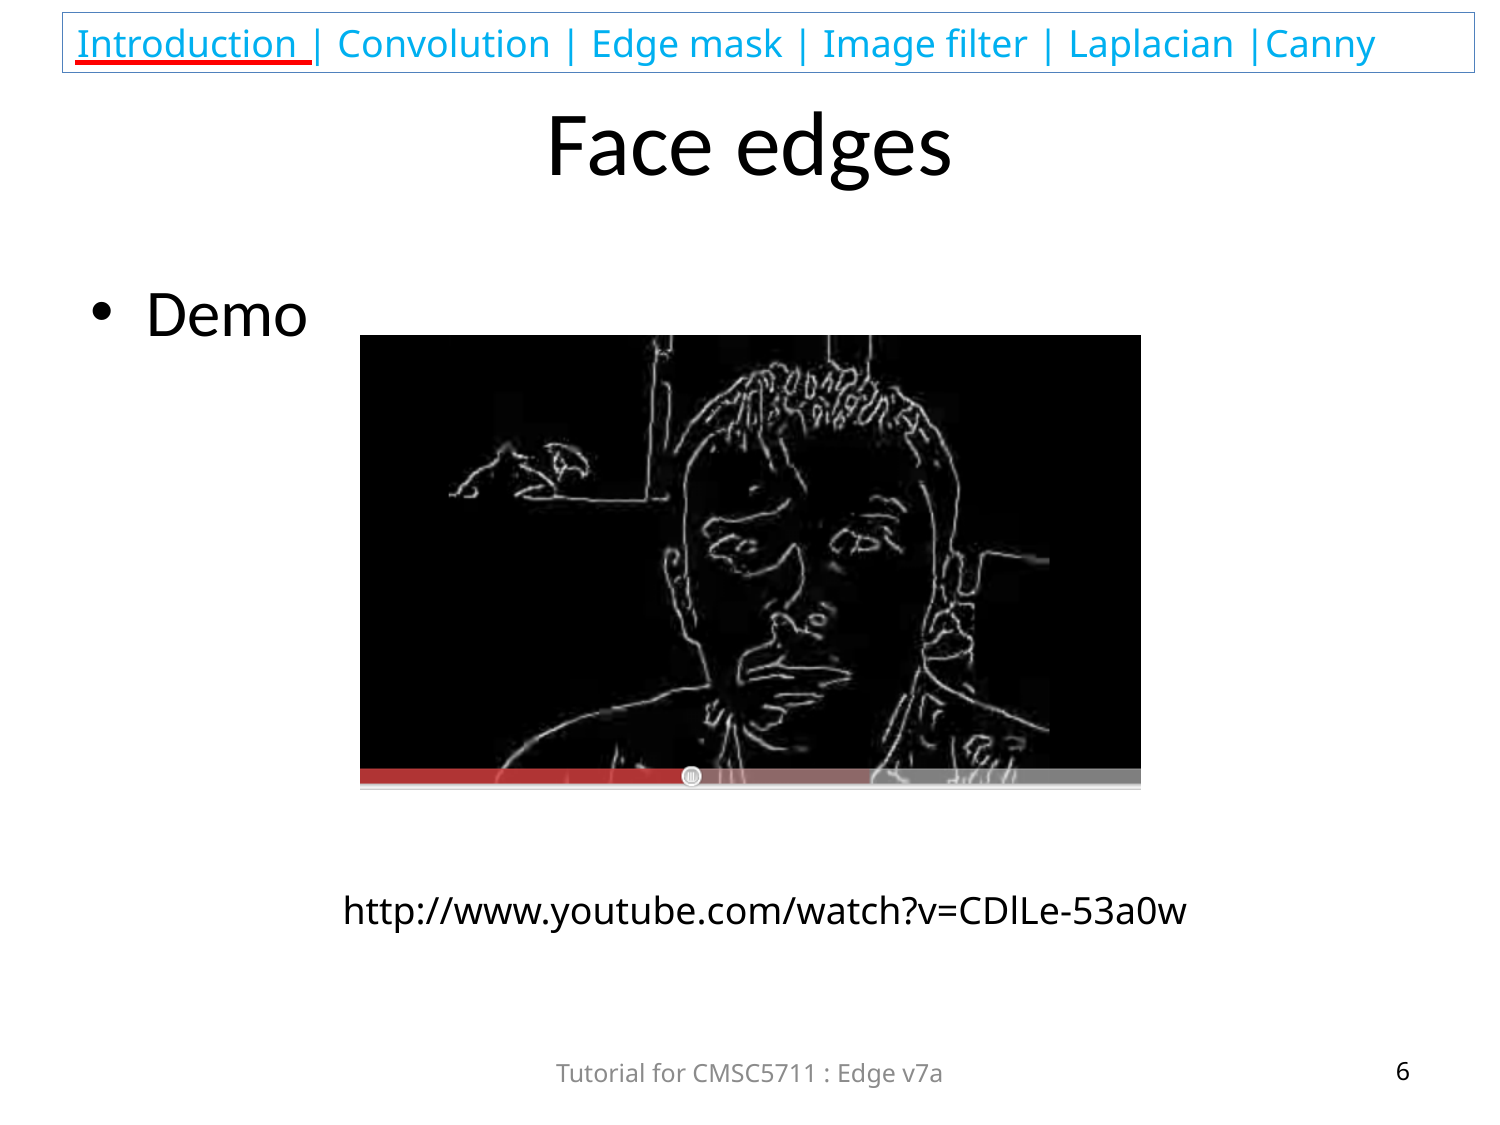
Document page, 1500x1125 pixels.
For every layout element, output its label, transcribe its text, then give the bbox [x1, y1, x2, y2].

picture [359, 335, 1141, 790]
footer Tutorial for CMSC5711 : Edge v7a [512, 1042, 988, 1103]
title Face edges [75, 45, 1425, 233]
slide_number 6 [1074, 1042, 1425, 1103]
list Demo [75, 262, 1425, 1005]
text_box http://www.youtube.com/watch?v=CDlLe-53a0w [327, 880, 1203, 940]
